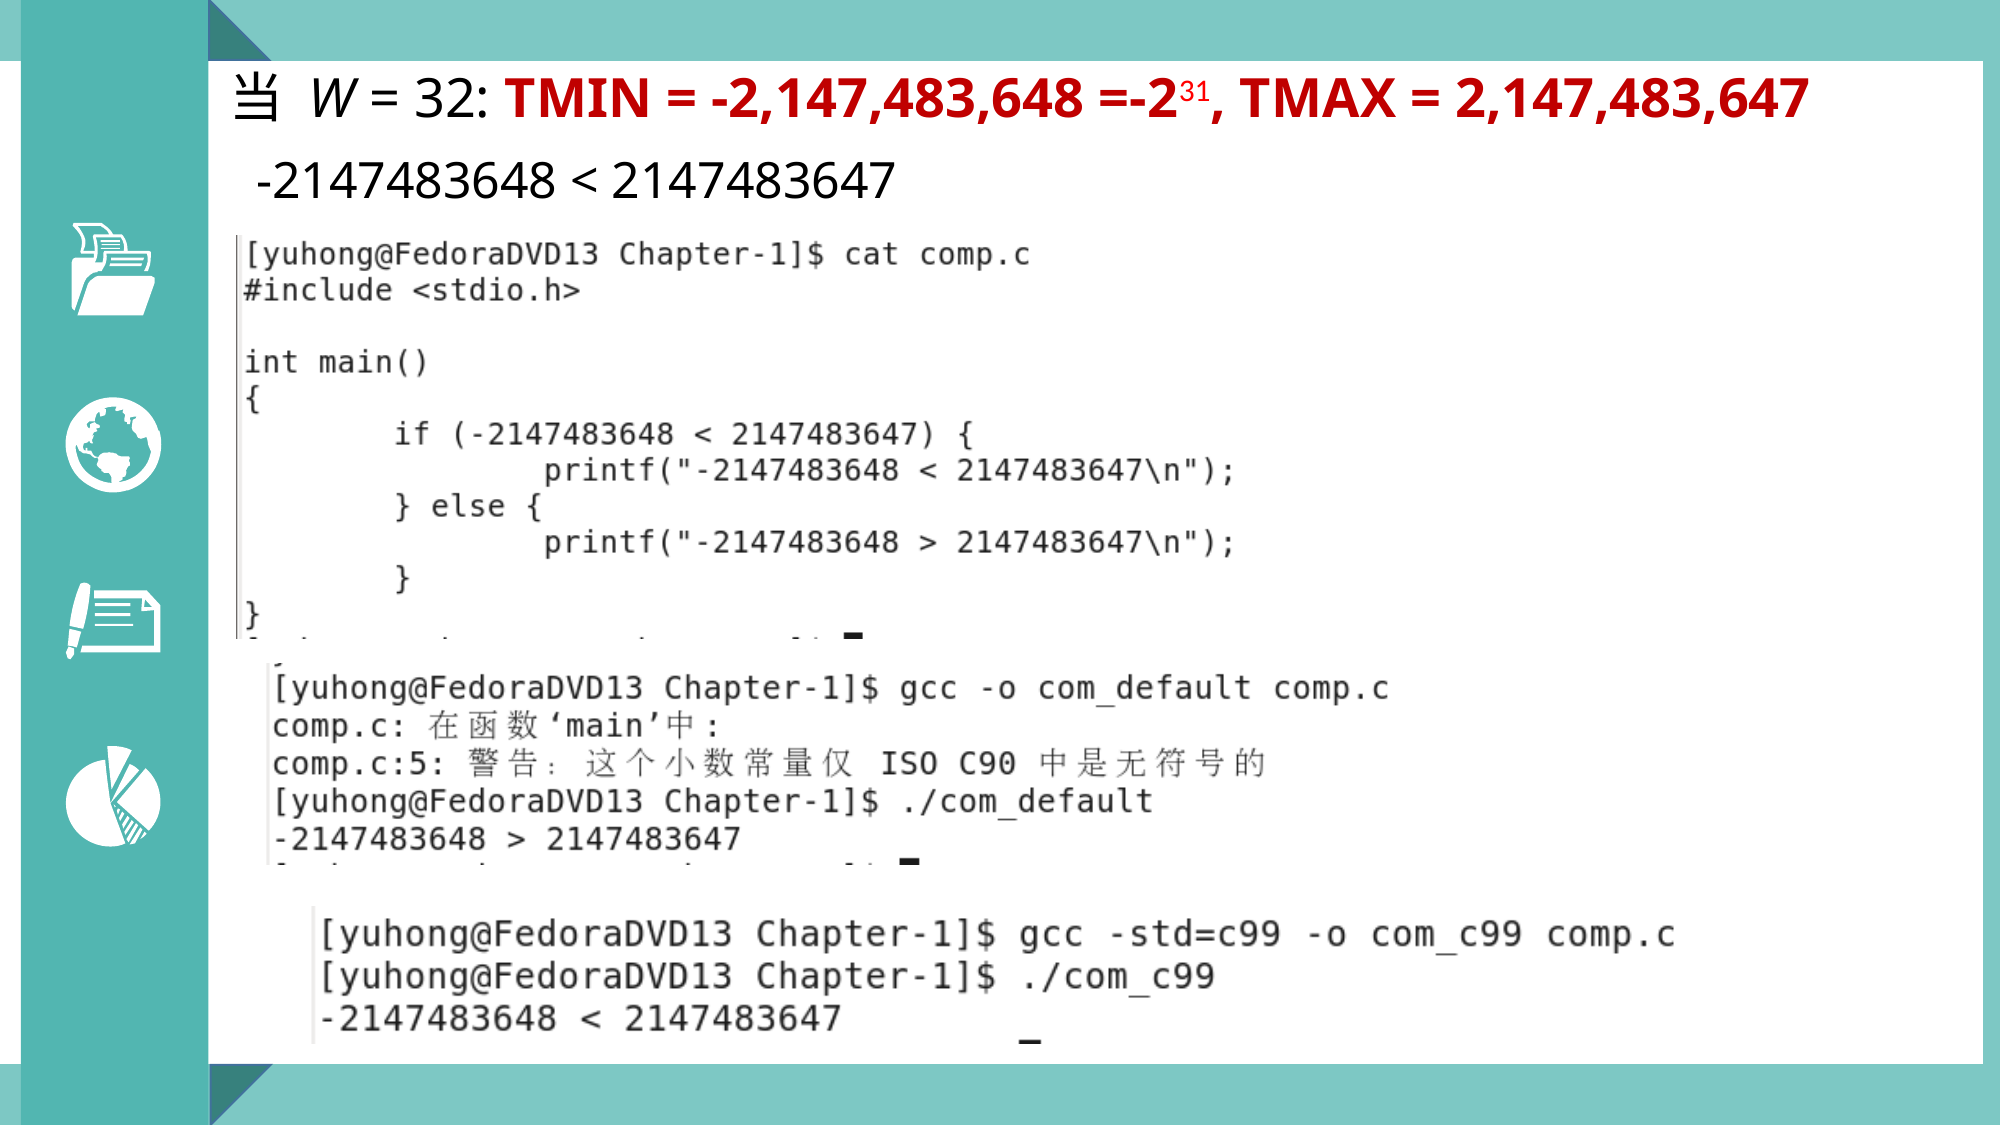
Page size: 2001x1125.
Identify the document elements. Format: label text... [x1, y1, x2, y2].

text_box 当 W = 32: TMIN = -2,147,483,648 =-231, TMAX = 2,147,483,647 [207, 56, 1980, 136]
picture [236, 235, 1272, 640]
picture [264, 662, 1435, 865]
picture [310, 906, 1705, 1045]
text_box -2147483648 < 2147483647 [241, 141, 912, 217]
